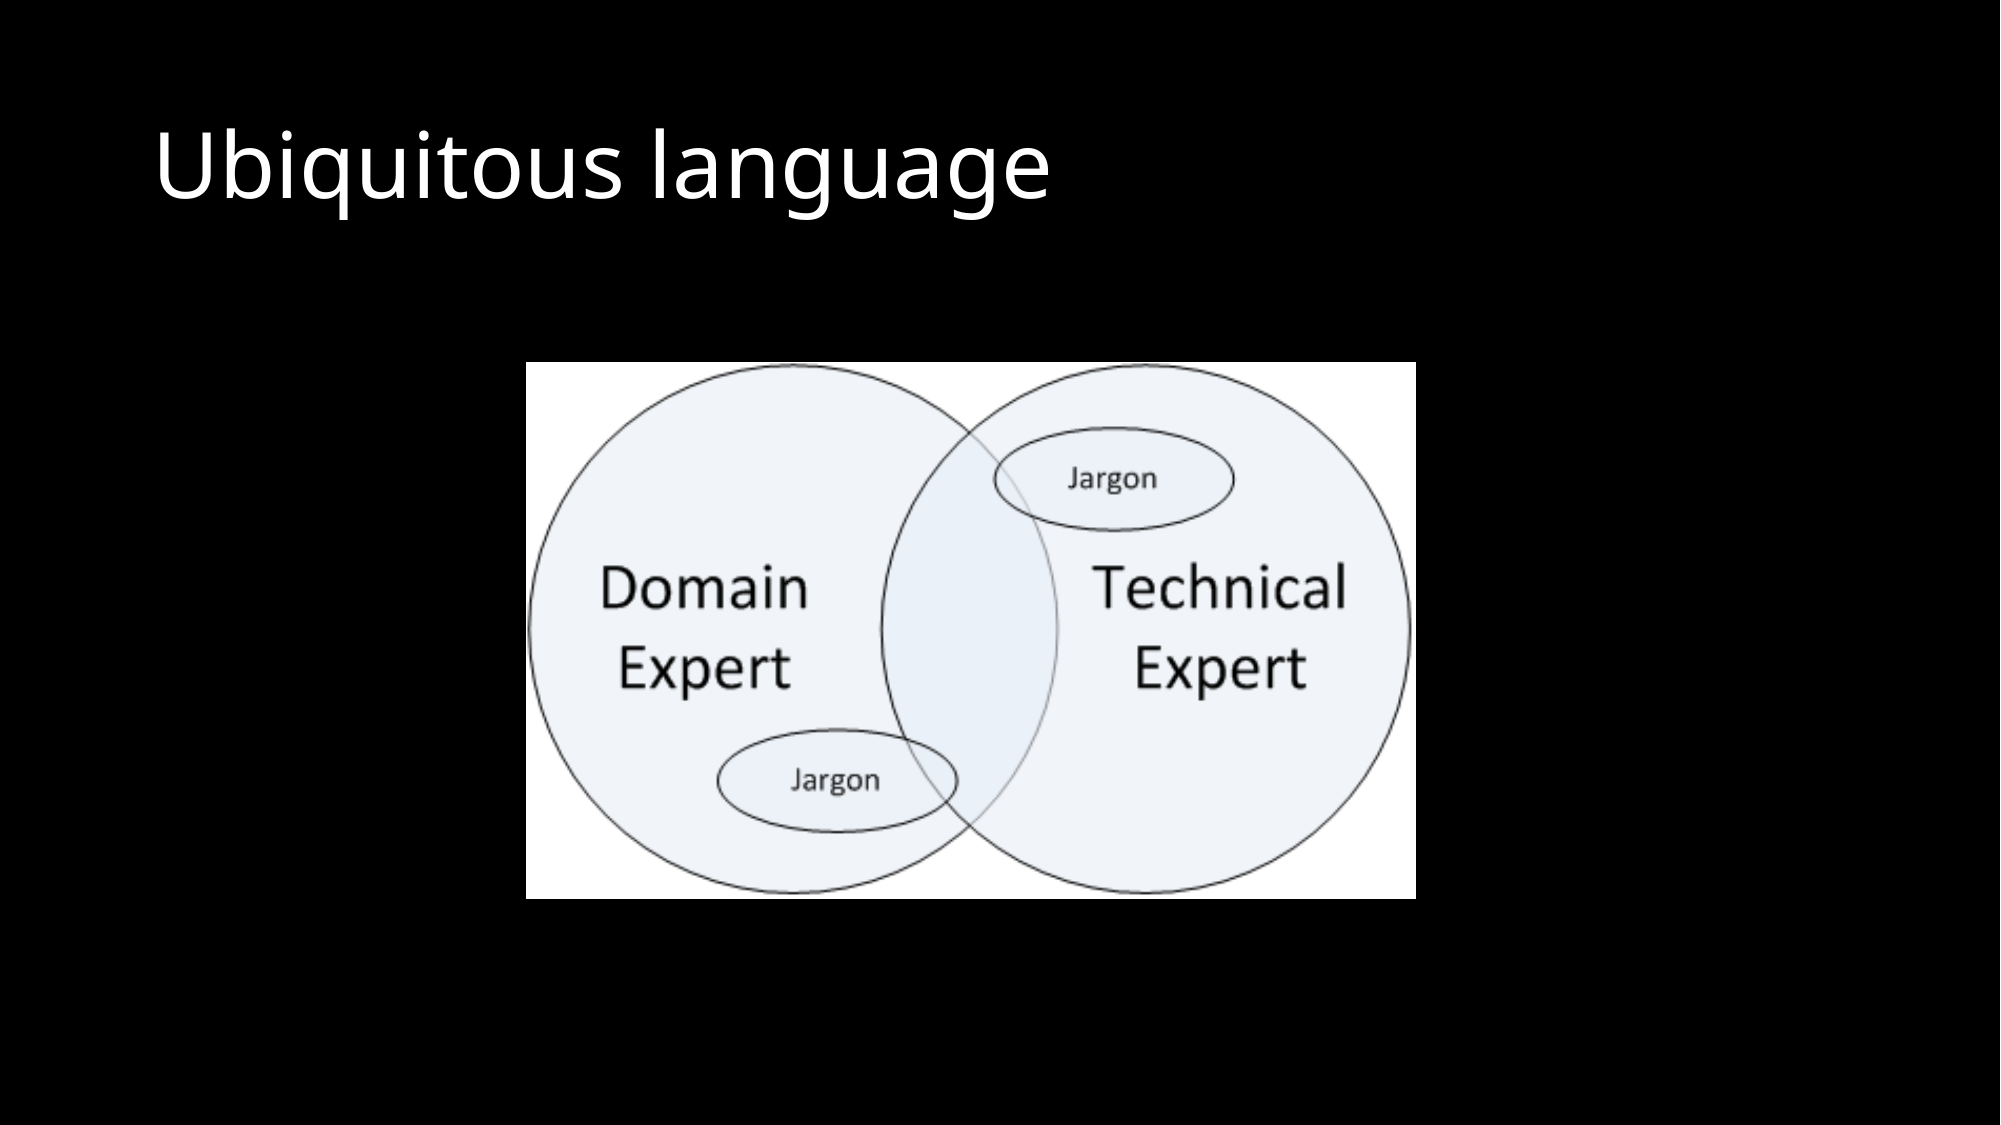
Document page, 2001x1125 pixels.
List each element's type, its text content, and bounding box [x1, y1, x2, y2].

title Ubiquitous language [137, 59, 1863, 278]
picture [526, 362, 1416, 899]
